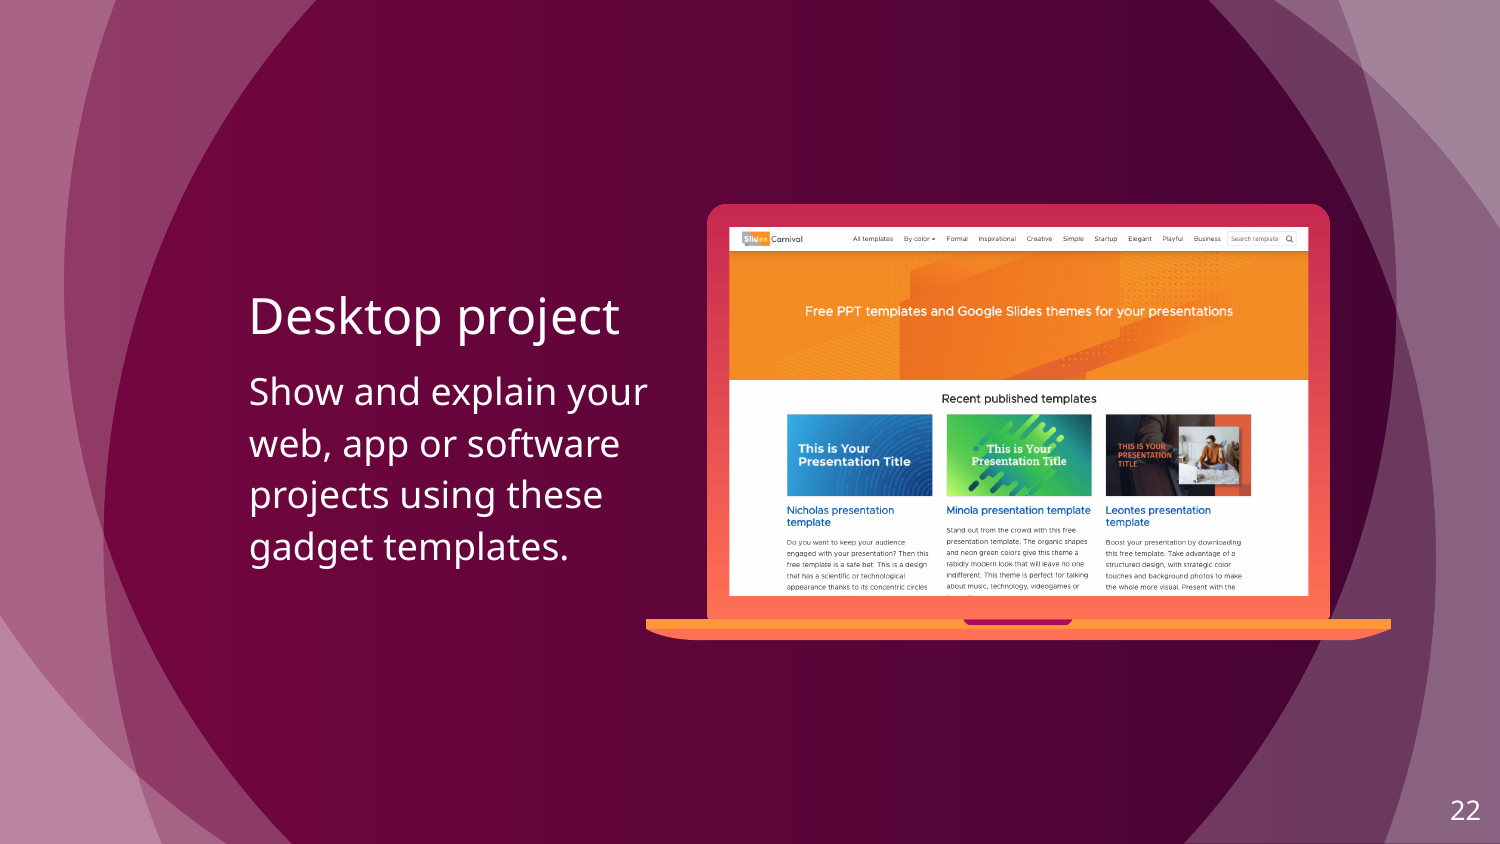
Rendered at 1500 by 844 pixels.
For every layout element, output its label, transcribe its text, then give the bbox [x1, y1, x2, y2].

list Desktop project Show and explain your web, app or software projects using these gadget templates. [248, 61, 683, 783]
slide_number ‹#› [1391, 779, 1482, 844]
picture [729, 227, 1309, 596]
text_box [645, 203, 1392, 641]
